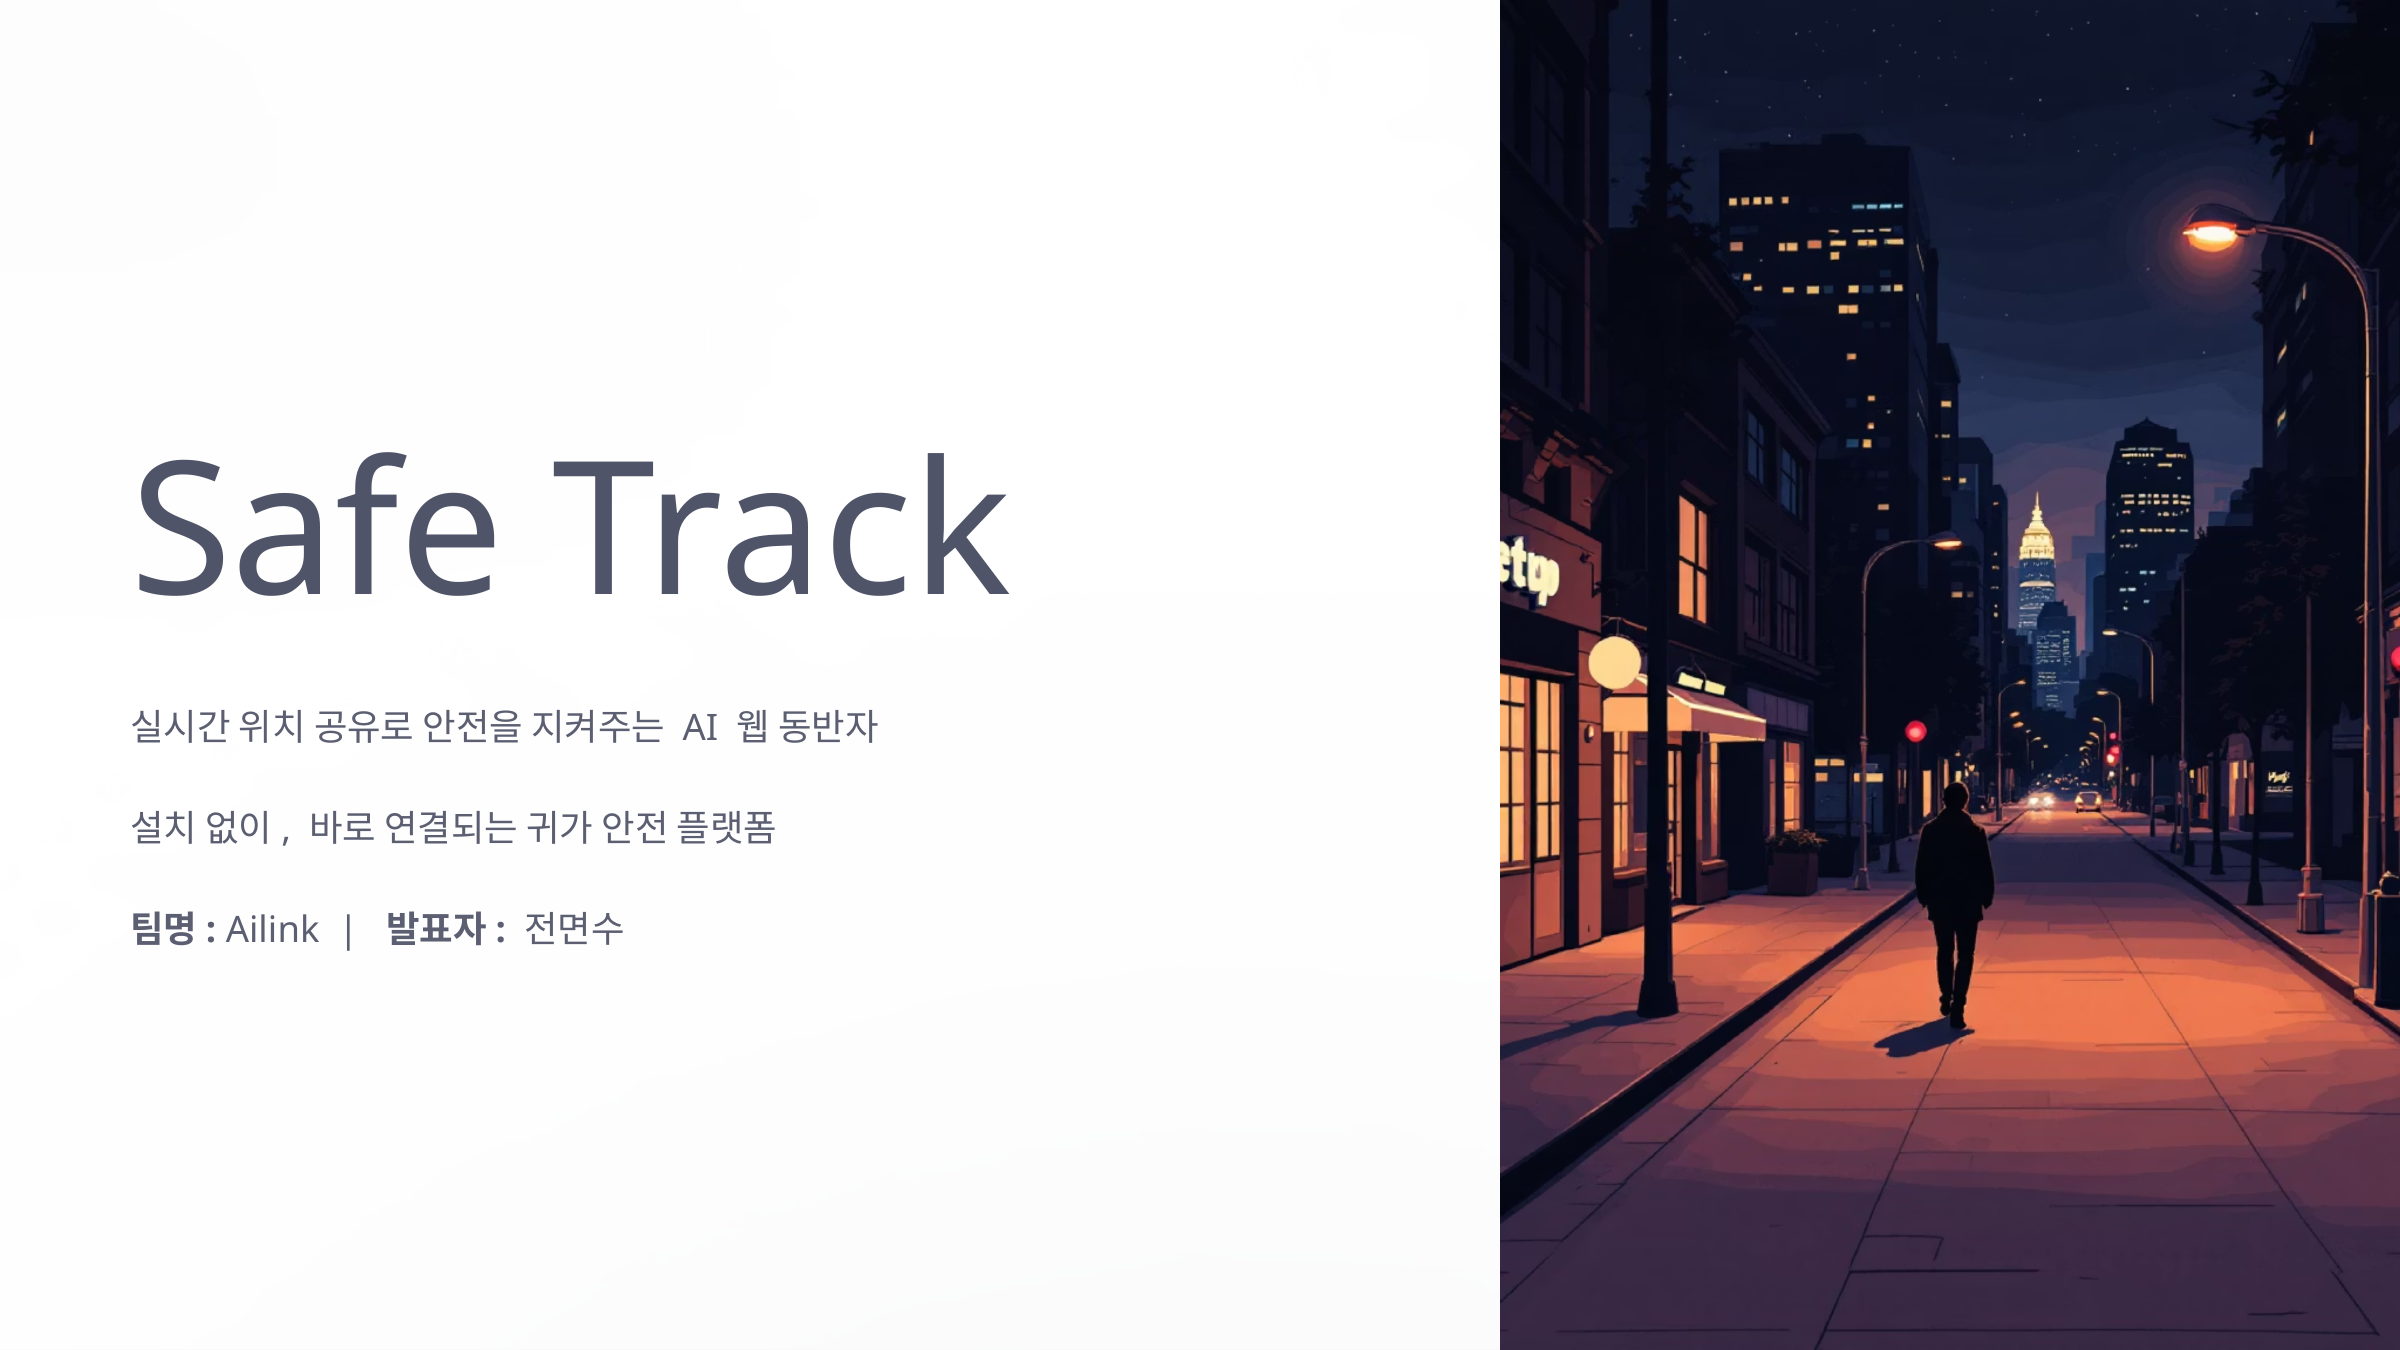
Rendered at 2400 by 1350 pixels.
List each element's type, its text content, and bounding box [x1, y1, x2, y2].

picture [1499, 0, 2400, 1350]
text_box Safe Track [130, 399, 1370, 633]
text_box 설치 없이, 바로 연결되는 귀가 안전 플랫폼 [130, 789, 1370, 849]
text_box 실시간 위치 공유로 안전을 지켜주는 AI 웹 동반자 [130, 687, 1370, 748]
text_box 팀명: Ailink | 발표자: 전면수 [130, 890, 1370, 951]
